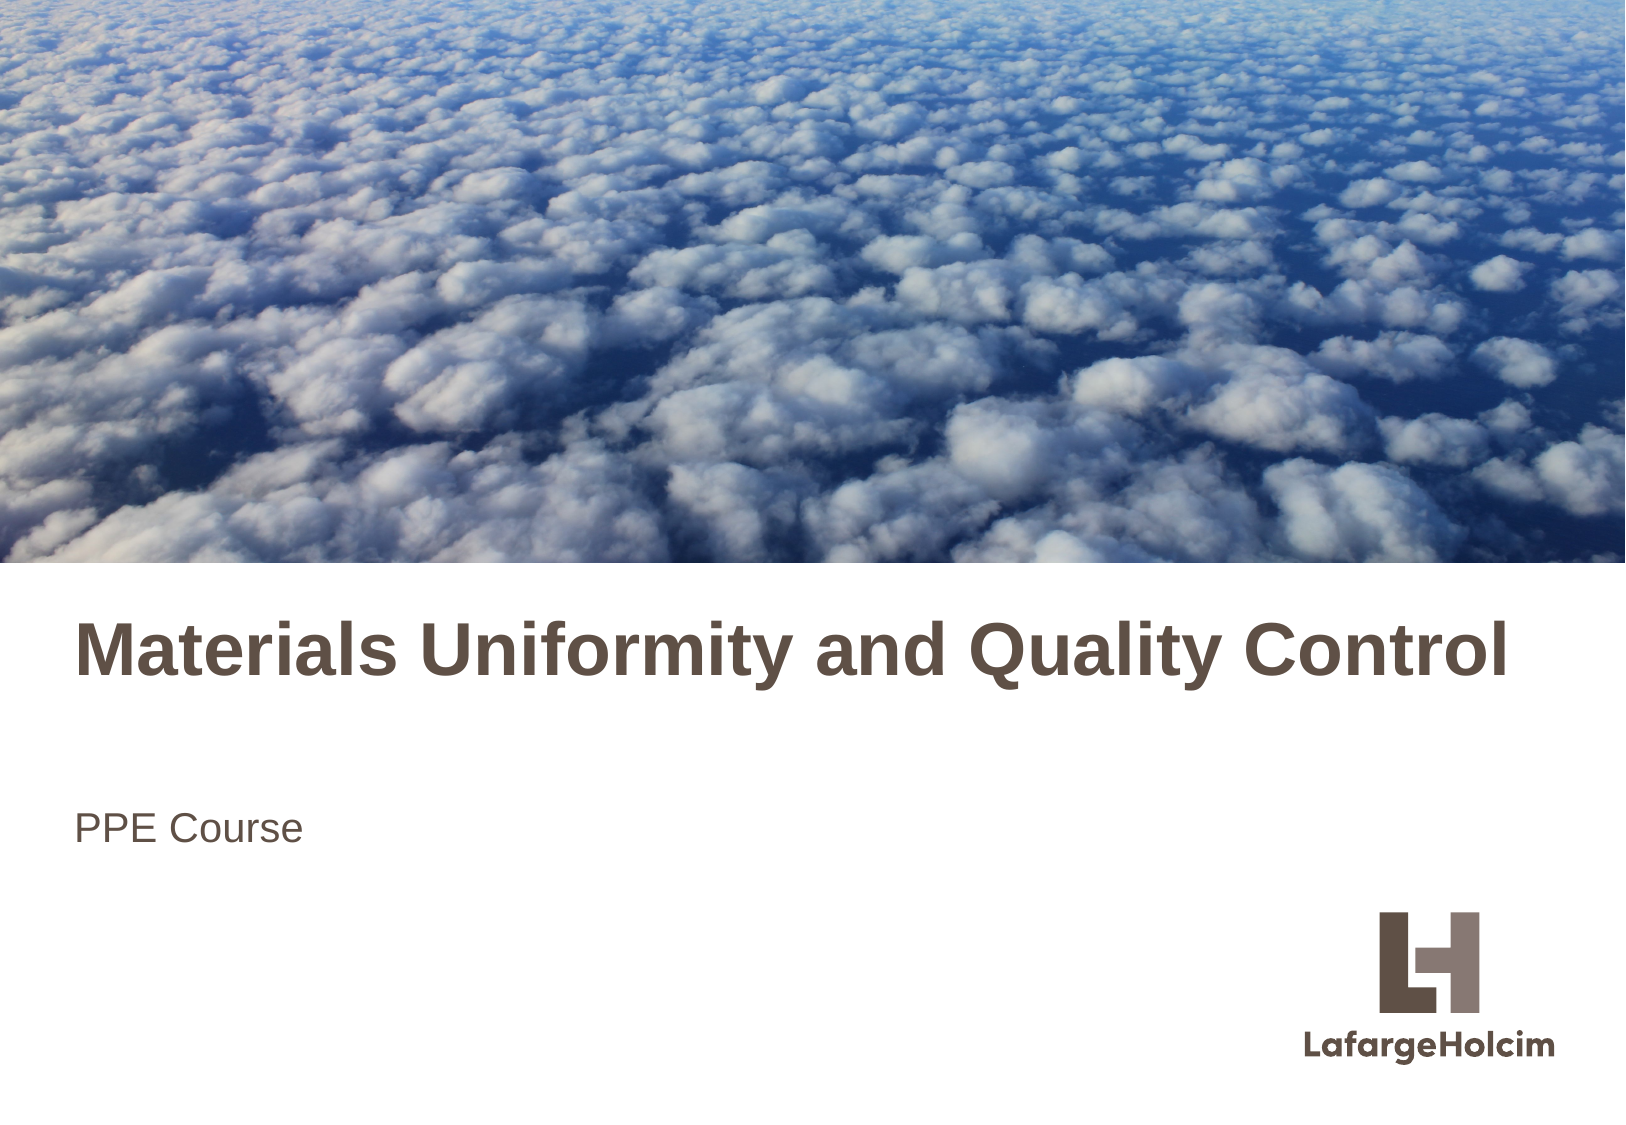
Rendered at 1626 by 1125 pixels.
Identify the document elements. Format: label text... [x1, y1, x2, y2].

picture [0, 0, 1625, 563]
subtitle PPE Course [73, 800, 1173, 1053]
title Materials Uniformity and Quality Control [73, 606, 1540, 794]
